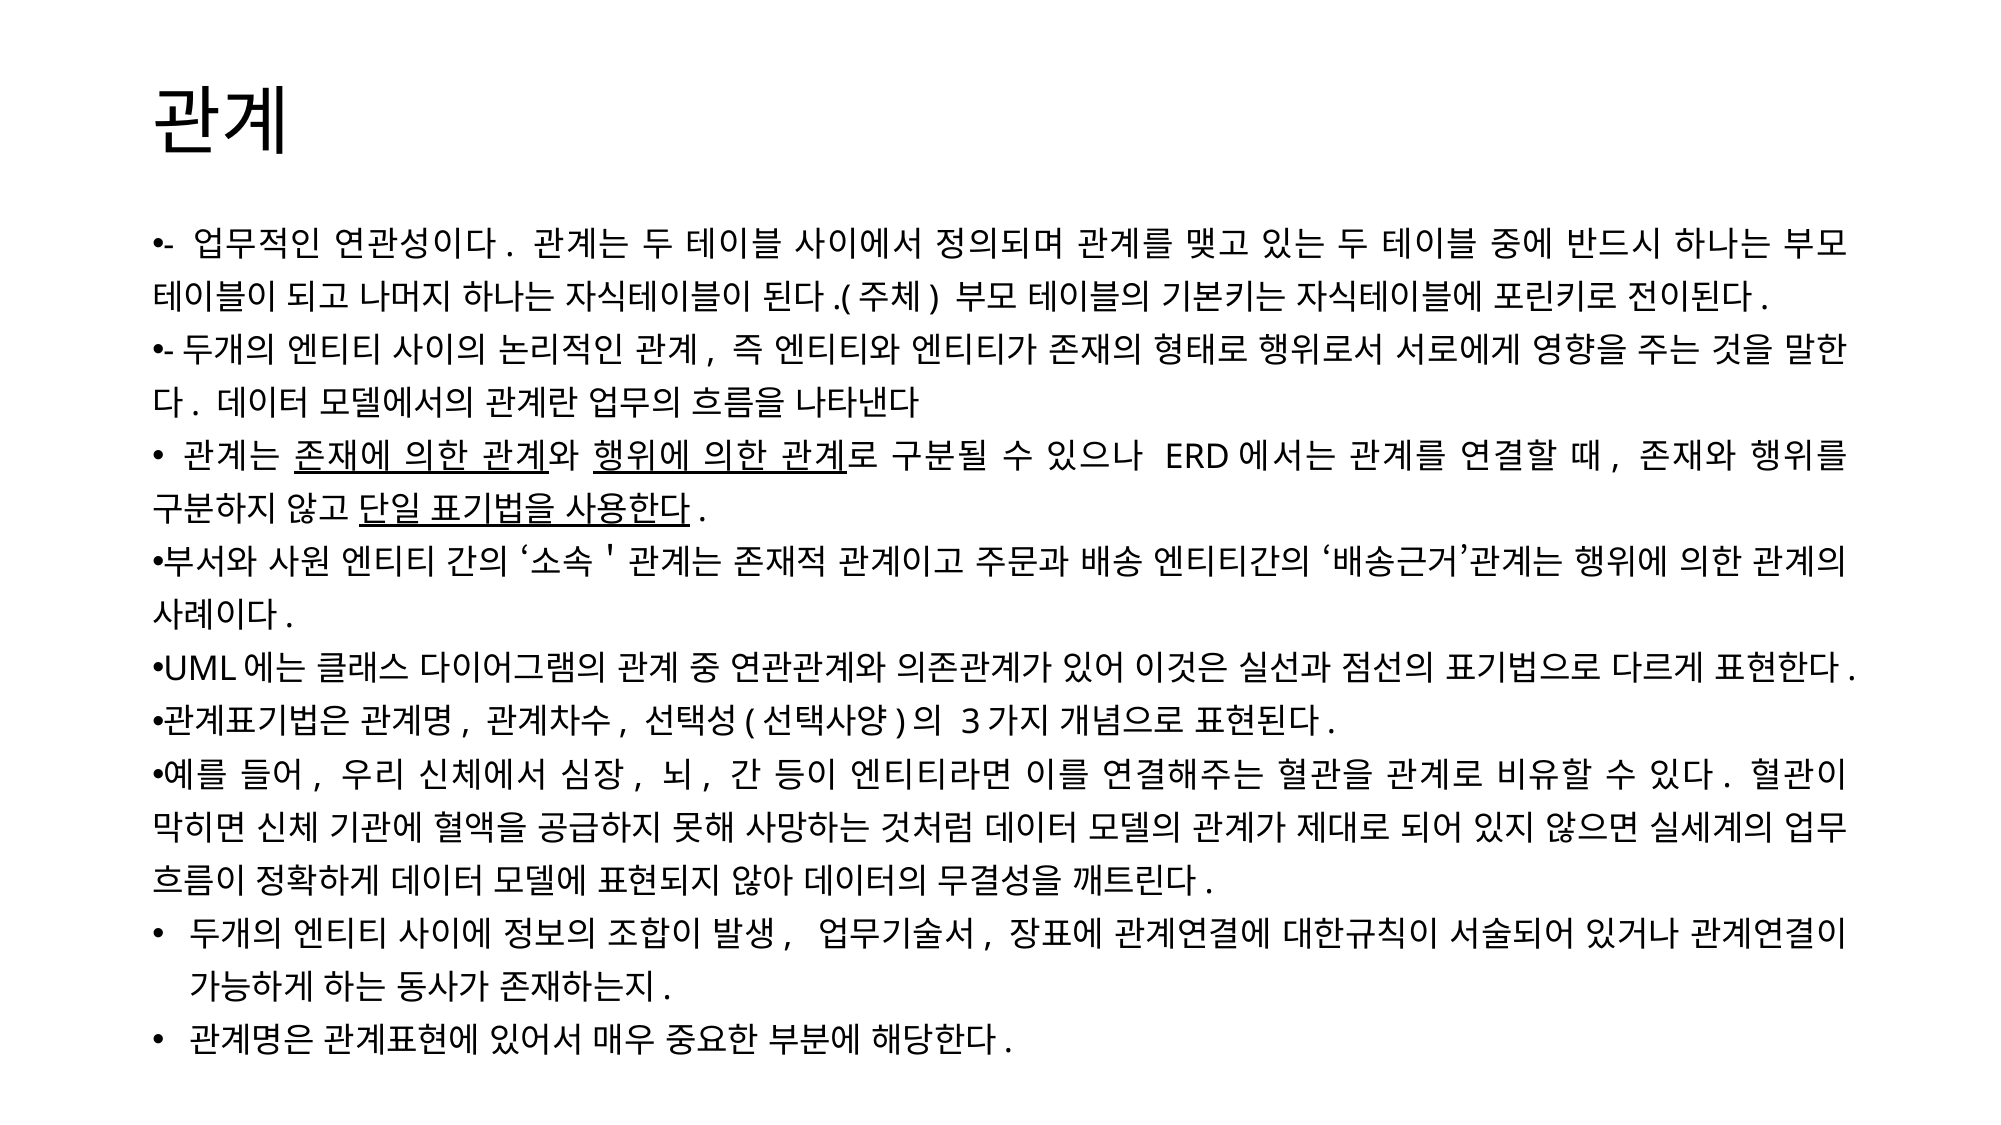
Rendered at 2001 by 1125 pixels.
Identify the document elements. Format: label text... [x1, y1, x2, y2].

list - 업무적인 연관성이다. 관계는 두 테이블 사이에서 정의되며 관계를 맺고 있는 두 테이블 중에 반드시 하나는 부모 테이블이 되고 나머지 하나는 자식테이블이 된다.(주체) 부모 테이블의 기본키는 자식테이블에 포린키로 전이된다. -두개의 엔티티 사이의 논리적인 관계, 즉 엔티티와 엔티티가 존재의 형태로 행위로서 서로에게 영향을 주는 것을 말한다. 데이터 모델에서의 관계란 업무의 흐름을 나타낸다 관계는 존재에 의한 관계와 행위에 의한 관계로 구분될 수 있으나 ERD에서는 관계를 연결할 때, 존재와 행위를 구분하지 않고 단일 표기법을 사용한다. 부서와 사원 엔티티 간의 ‘소속＇관계는 존재적 관계이고 주문과 배송 엔티티간의 ‘배송근거’관계는 행위에 의한 관계의 사례이다. UML에는 클래스 다이어그램의 관계 중 연관관계와 의존관계가 있어 이것은 실선과 점선의 표기법으로 다르게 표현한다. 관계표기법은 관계명, 관계차수, 선택성(선택사양)의 3가지 개념으로 표현된다. 예를 들어, 우리 신체에서 심장, 뇌, 간 등이 엔티티라면 이를 연결해주는 혈관을 관계로 비유할 수 있다. 혈관이 막히면 신체 기관에 혈액을 공급하지 못해 사망하는 것처럼 데이터 모델의 관계가 제대로 되어 있지 않으면 실세계의 업무 흐름이 정확하게 데이터 모델에 표현되지 않아 데이터의 무결성을 깨트린다. 두개의 엔티티 사이에 정보의 조합이 발생, 업무기술서, 장표에 관계연결에 대한규칙이 서술되어 있거나 관계연결이 가능하게 하는 동사가 존재하는지. 관계명은 관계표현에 있어서 매우 중요한 부분에 해당한다. [137, 202, 1863, 1087]
title 관계 [137, 59, 1863, 189]
